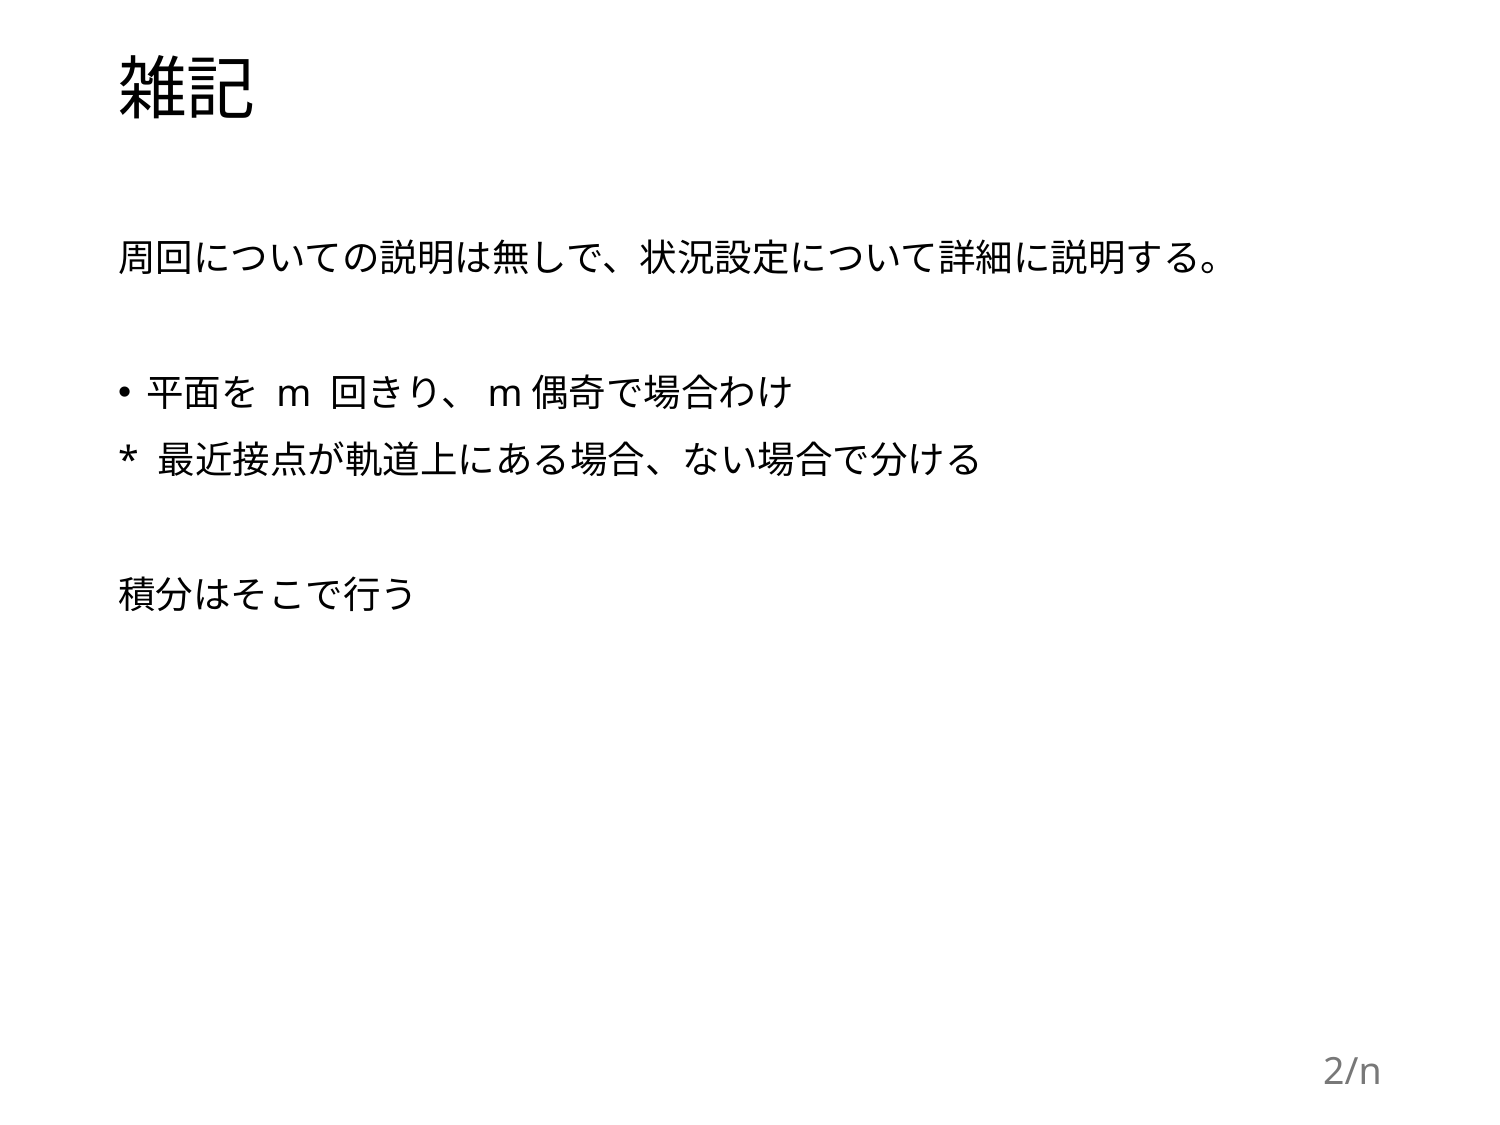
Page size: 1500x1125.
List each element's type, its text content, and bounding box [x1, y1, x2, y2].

list 周回についての説明は無しで、状況設定について詳細に説明する。 平面を m 回きり、m偶奇で場合わけ * 最近接点が軌道上にある場合、ない場合で分ける 積分はそこで行う [103, 203, 1397, 1065]
title 雑記 [103, 11, 1397, 173]
slide_number 2/n [1059, 1042, 1397, 1103]
